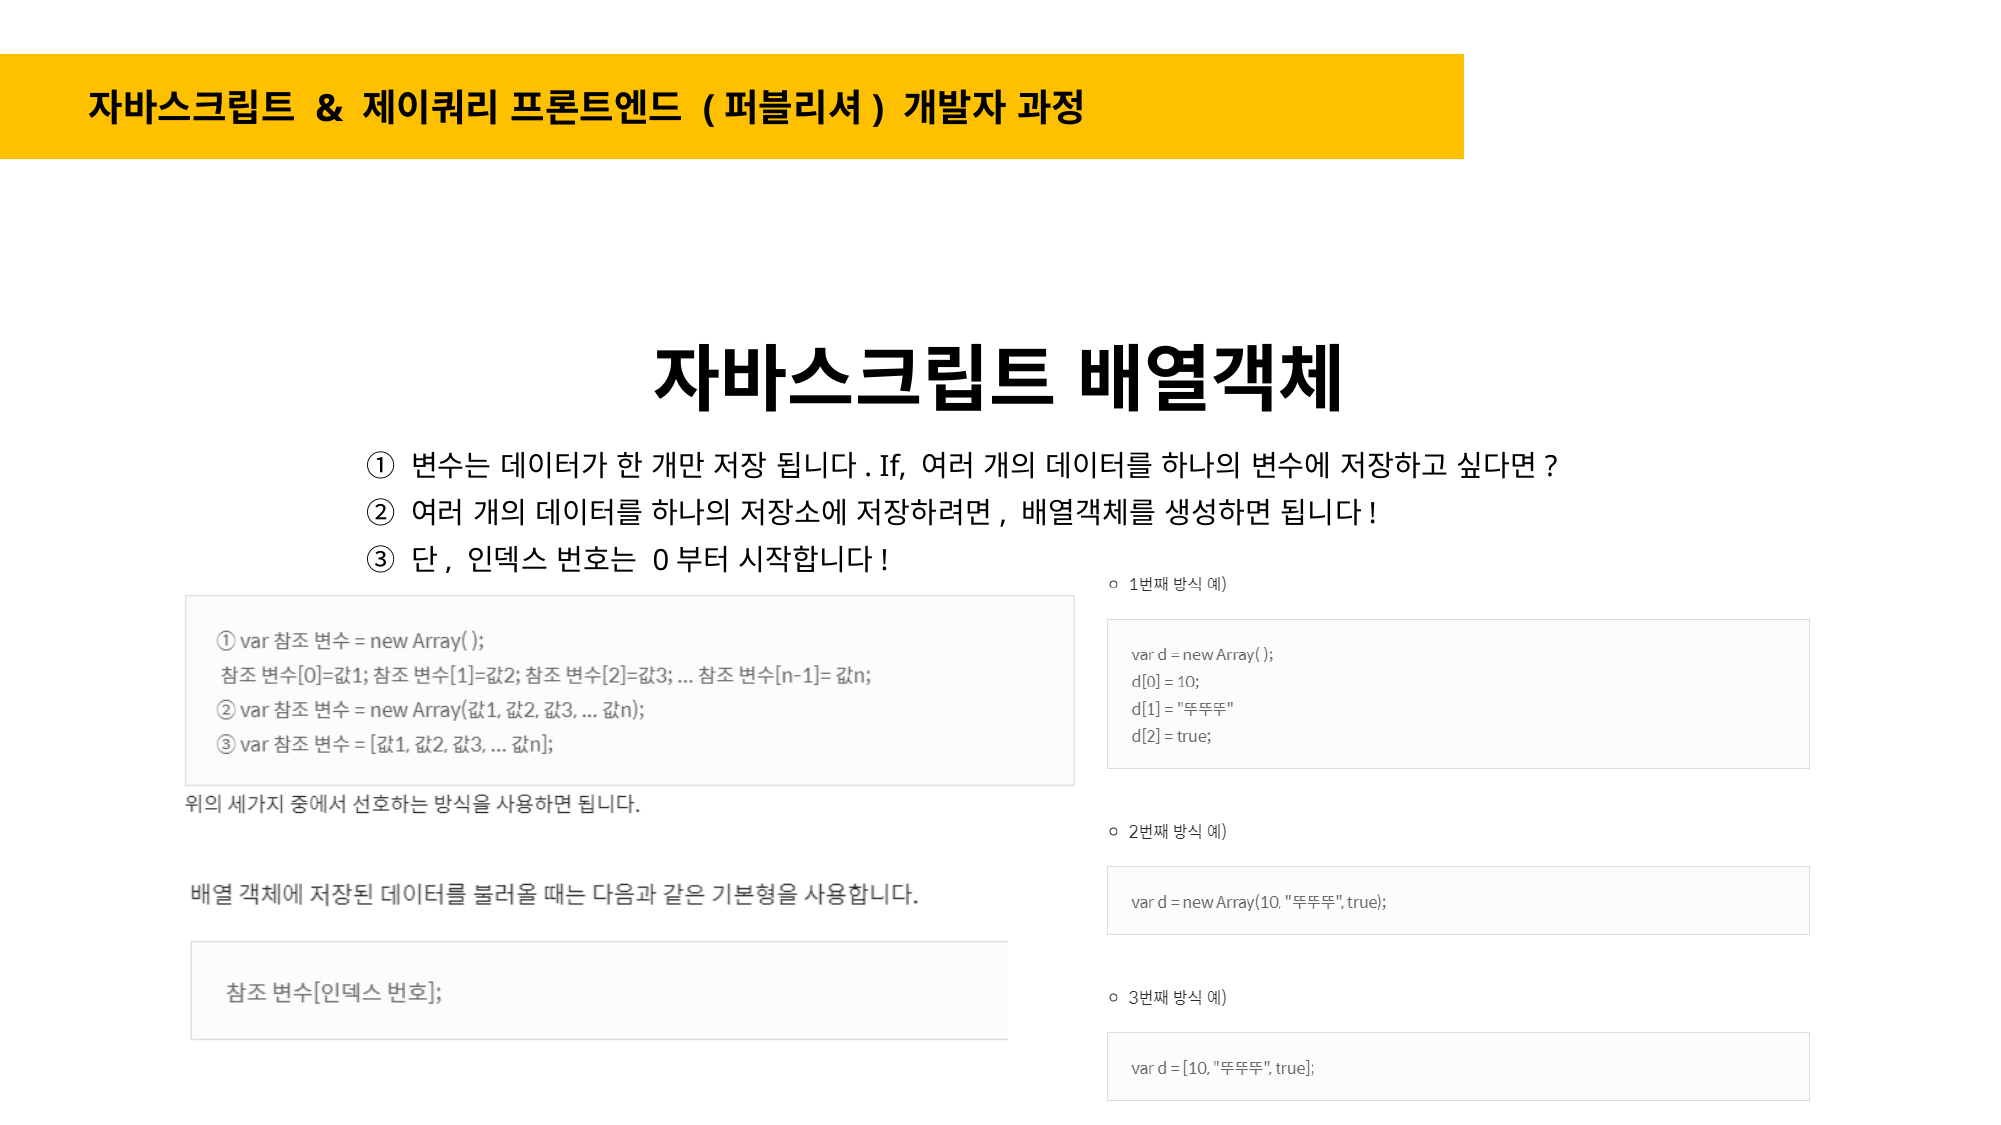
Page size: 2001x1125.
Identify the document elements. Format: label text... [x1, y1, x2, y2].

text_box ③ 단, 인덱스 번호는 0부터 시작합니다! [351, 533, 1465, 554]
picture [181, 863, 1008, 1064]
text_box ① 변수는 데이터가 한 개만 저장 됩니다. If, 여러 개의 데이터를 하나의 변수에 저장하고 싶다면? [351, 440, 1648, 490]
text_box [168, 554, 1832, 1118]
text_box 자바스크립트 배열객체 [62, 325, 1938, 428]
text_box ② 여러 개의 데이터를 하나의 저장소에 저장하려면, 배열객체를 생성하면 됩니다! [351, 487, 1465, 533]
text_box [0, 53, 1464, 160]
